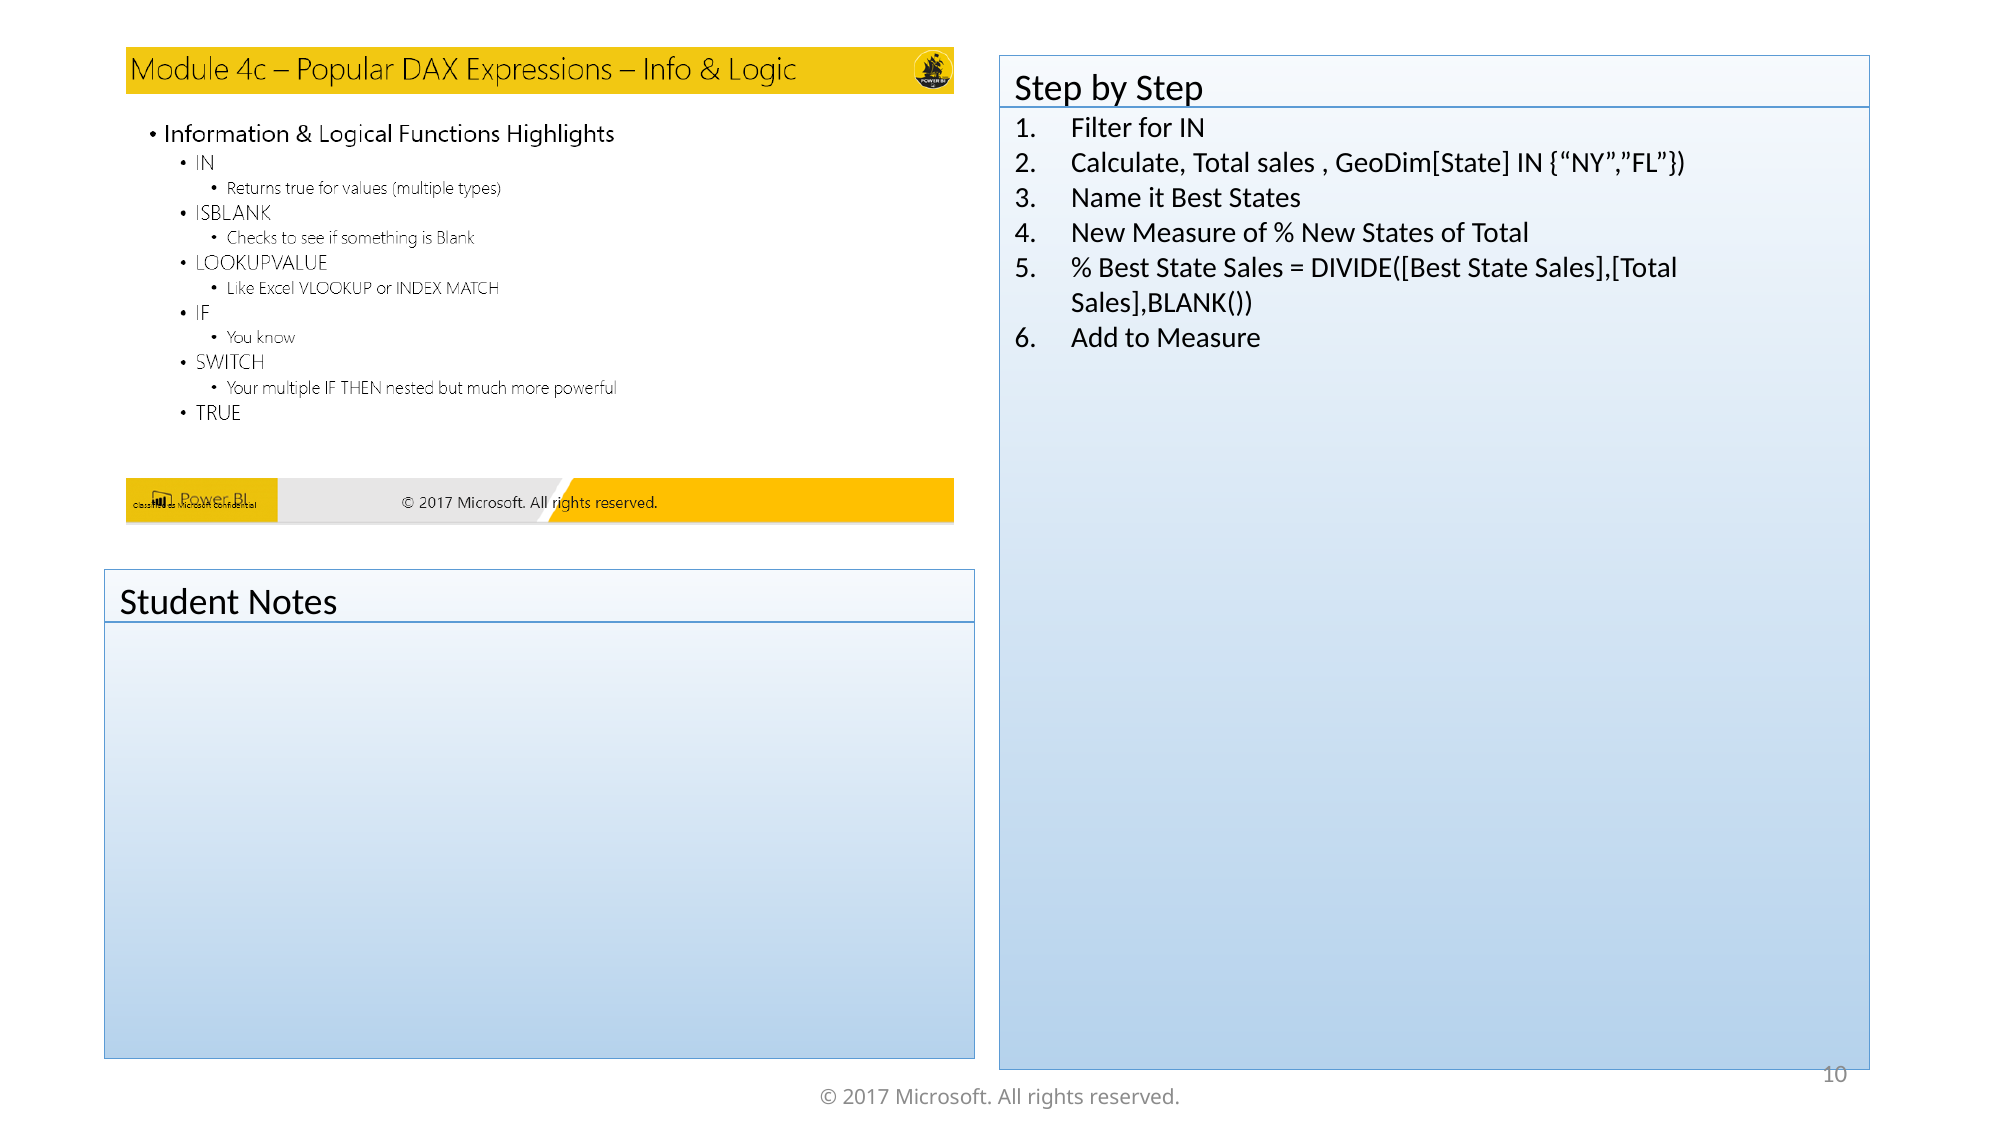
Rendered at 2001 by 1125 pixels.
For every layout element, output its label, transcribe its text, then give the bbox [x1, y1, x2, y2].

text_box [999, 55, 1870, 1070]
picture [125, 47, 954, 525]
footer © 2017 Microsoft. All rights reserved. [662, 1076, 1338, 1115]
slide_number 10 [1412, 1070, 1863, 1103]
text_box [104, 569, 975, 1059]
